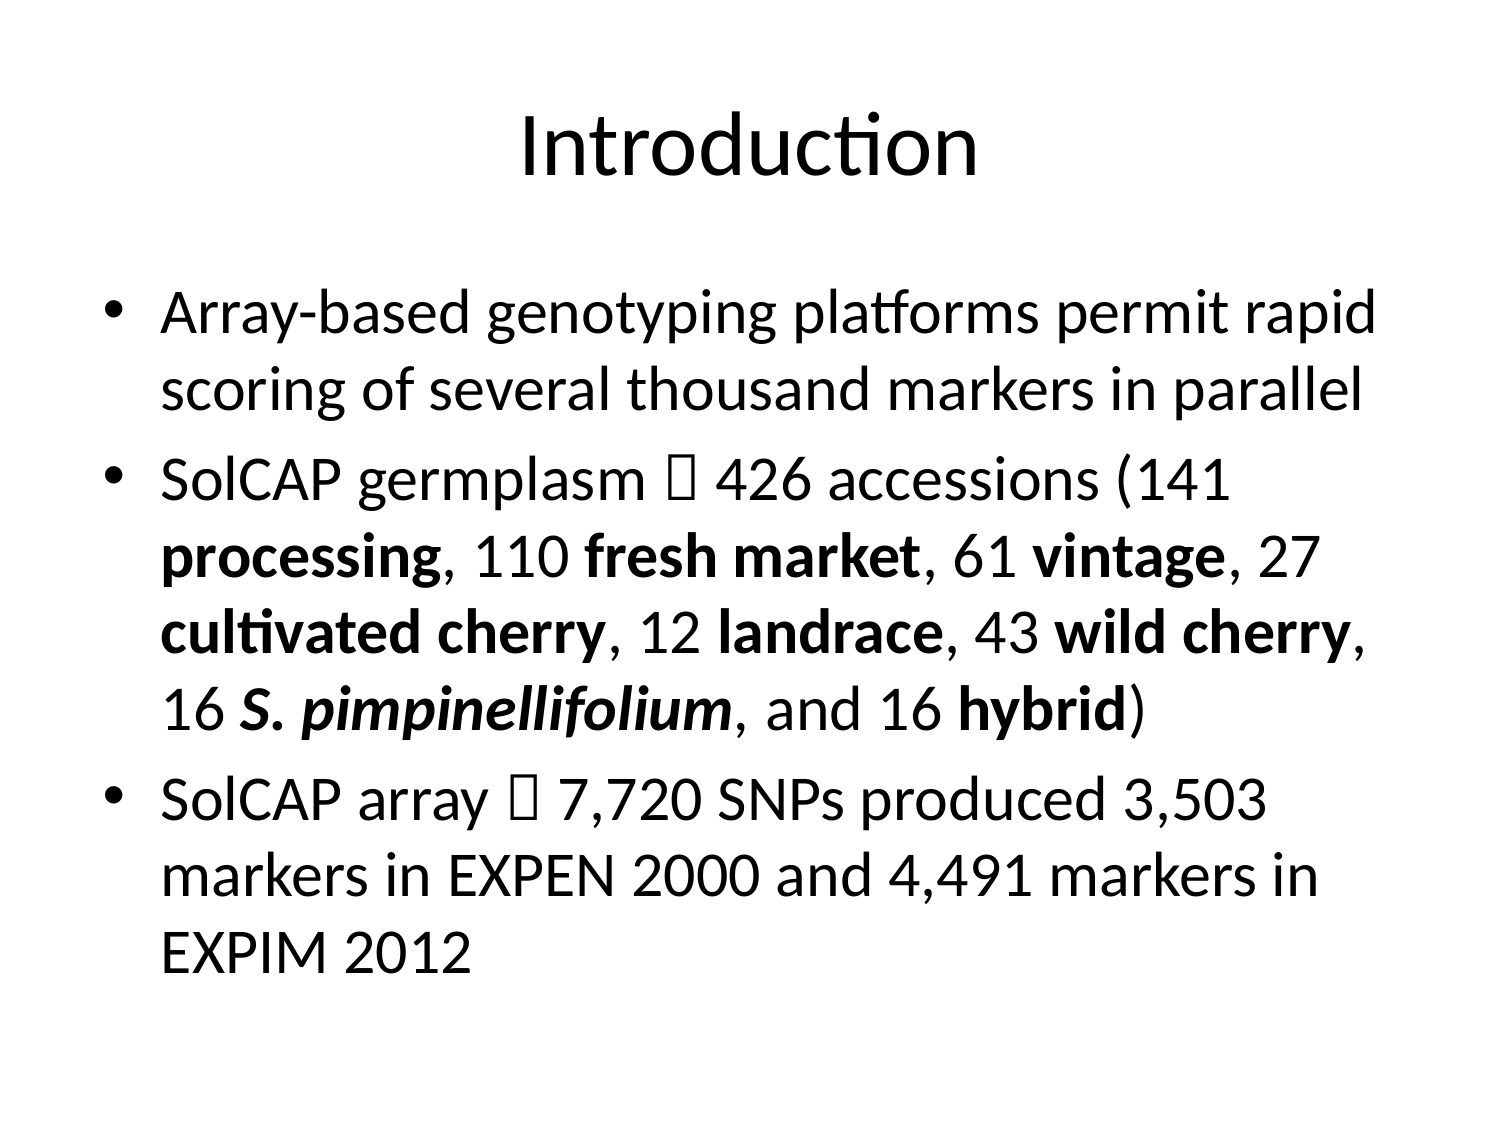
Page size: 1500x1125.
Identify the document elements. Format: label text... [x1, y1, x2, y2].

list Array-based genotyping platforms permit rapid scoring of several thousand markers in parallel SolCAP germplasm  426 accessions (141 processing, 110 fresh market, 61 vintage, 27 cultivated cherry, 12 landrace, 43 wild cherry, 16 S. pimpinellifolium, and 16 hybrid) SolCAP array  7,720 SNPs produced 3,503 markers in EXPEN 2000 and 4,491 markers in EXPIM 2012 [87, 262, 1438, 1005]
title Introduction [75, 45, 1425, 233]
